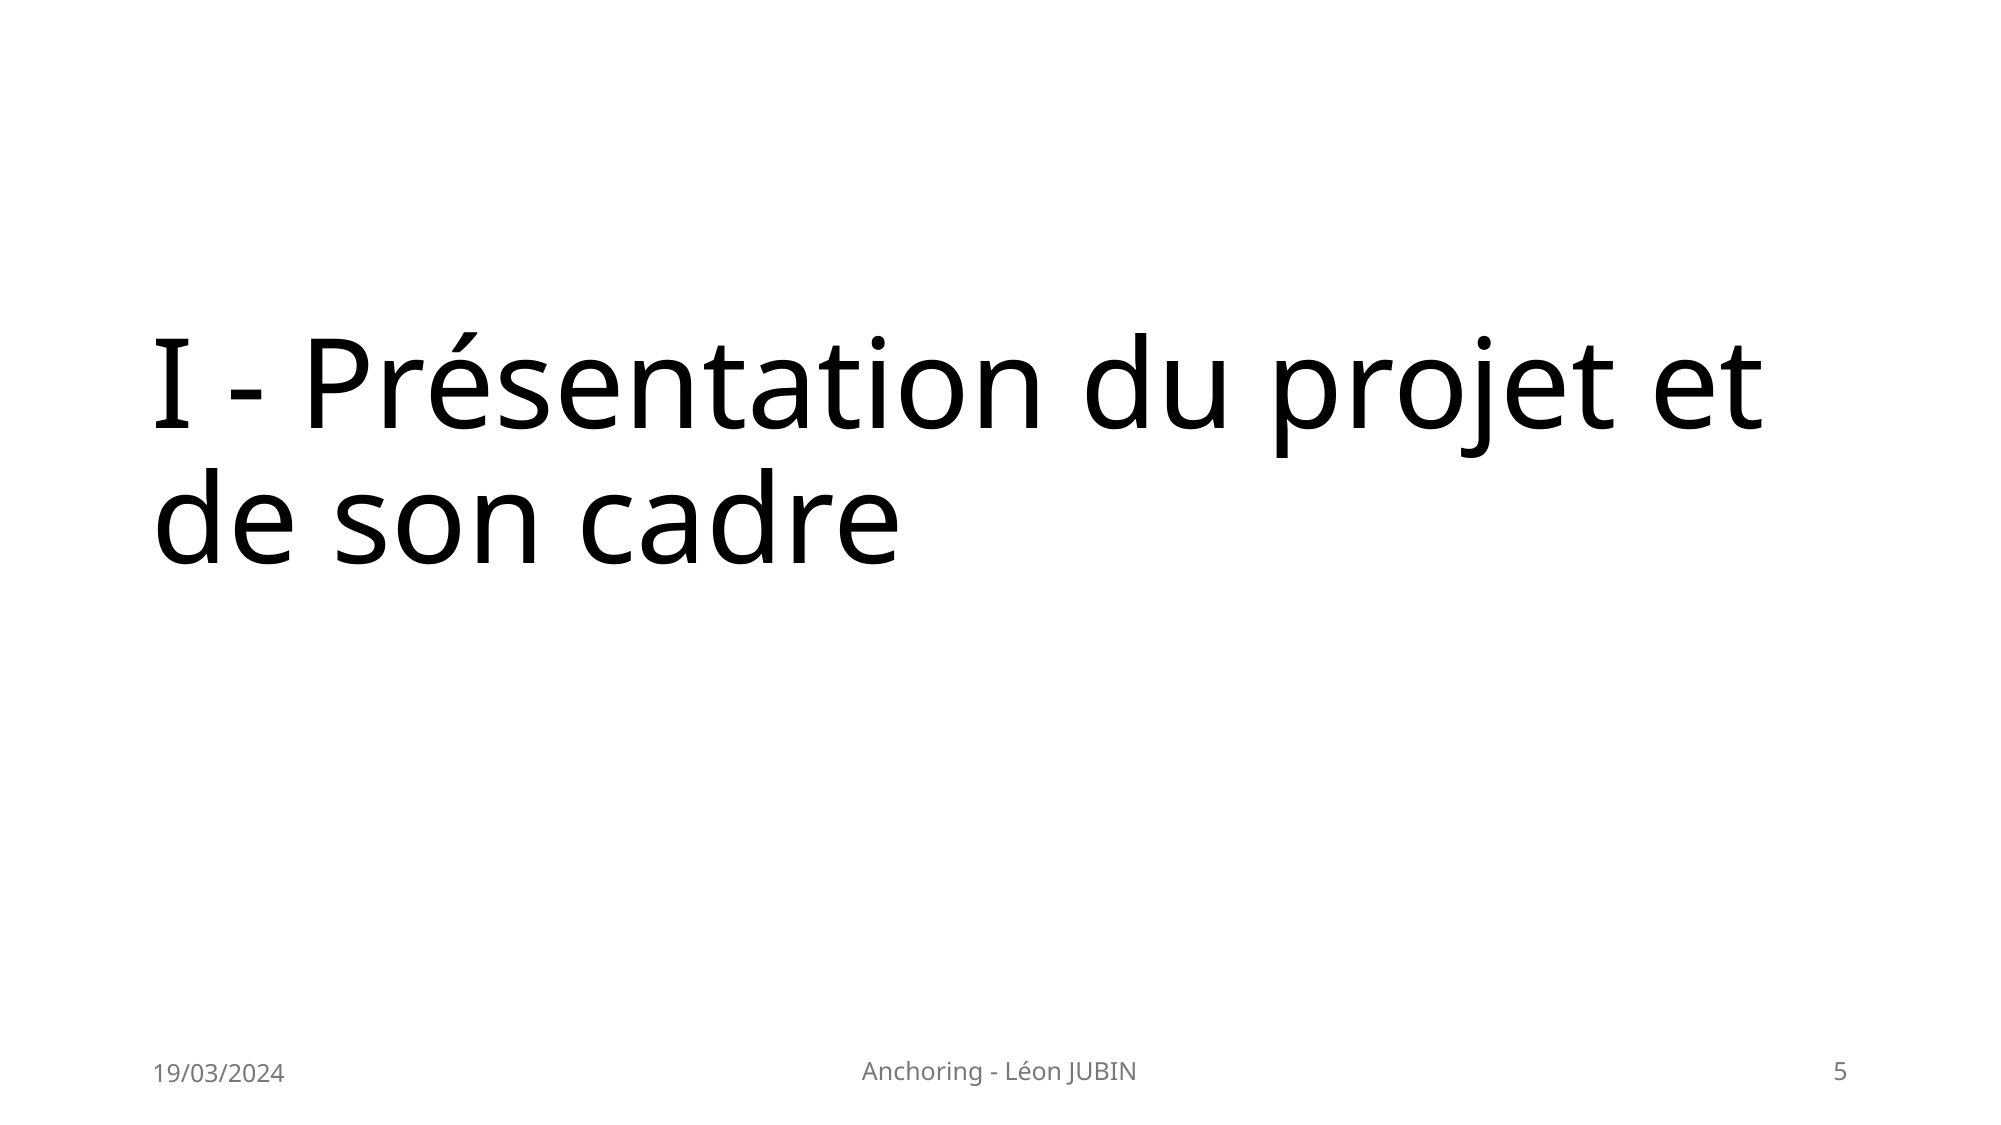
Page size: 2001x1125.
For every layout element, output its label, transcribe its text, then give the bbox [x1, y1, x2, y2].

footer Anchoring - Léon JUBIN [662, 1042, 1338, 1103]
title I - Présentation du projet et de son cadre [136, 280, 1862, 749]
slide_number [137, 1042, 588, 1103]
slide_number 5 [1412, 1042, 1863, 1103]
